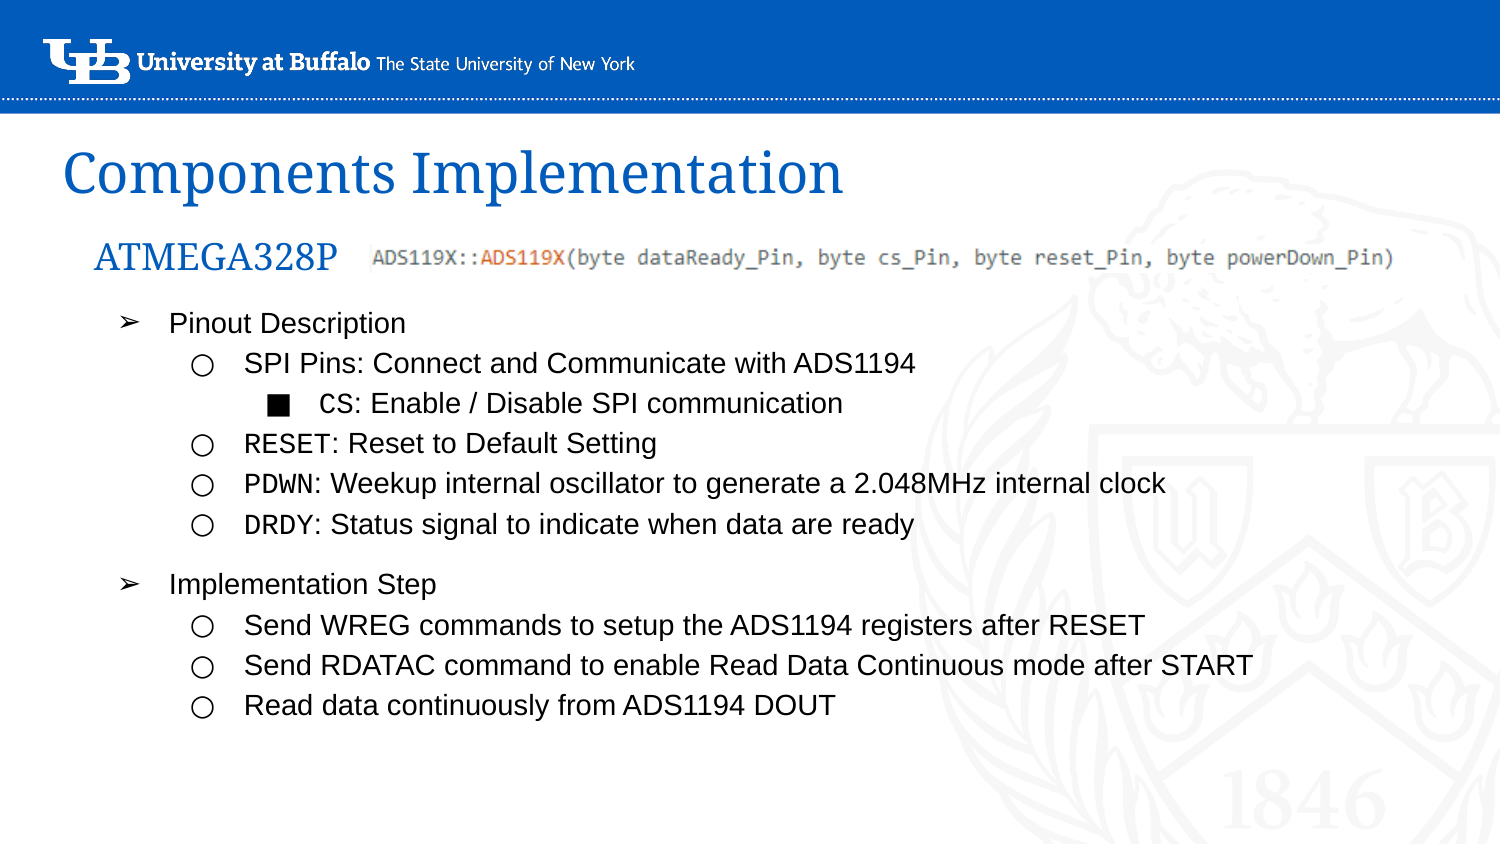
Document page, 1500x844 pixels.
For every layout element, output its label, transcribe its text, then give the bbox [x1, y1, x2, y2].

title Components Implementation [51, 58, 1449, 211]
picture [0, 0, 1500, 844]
list ATMEGA328P Pinout Description SPI Pins: Connect and Communicate with ADS1194 CS: Enable / Disable SPI communication RESET: Reset to Default Setting PDWN: Weekup internal oscillator to generate a 2.048MHz internal clock DRDY: Status signal to indicate when data are ready Implementation Step Send WREG commands to setup the ADS1194 registers after RESET Send RDATAC command to enable Read Data Continuous mode after START Read data continuously from ADS1194 DOUT [82, 232, 1418, 793]
